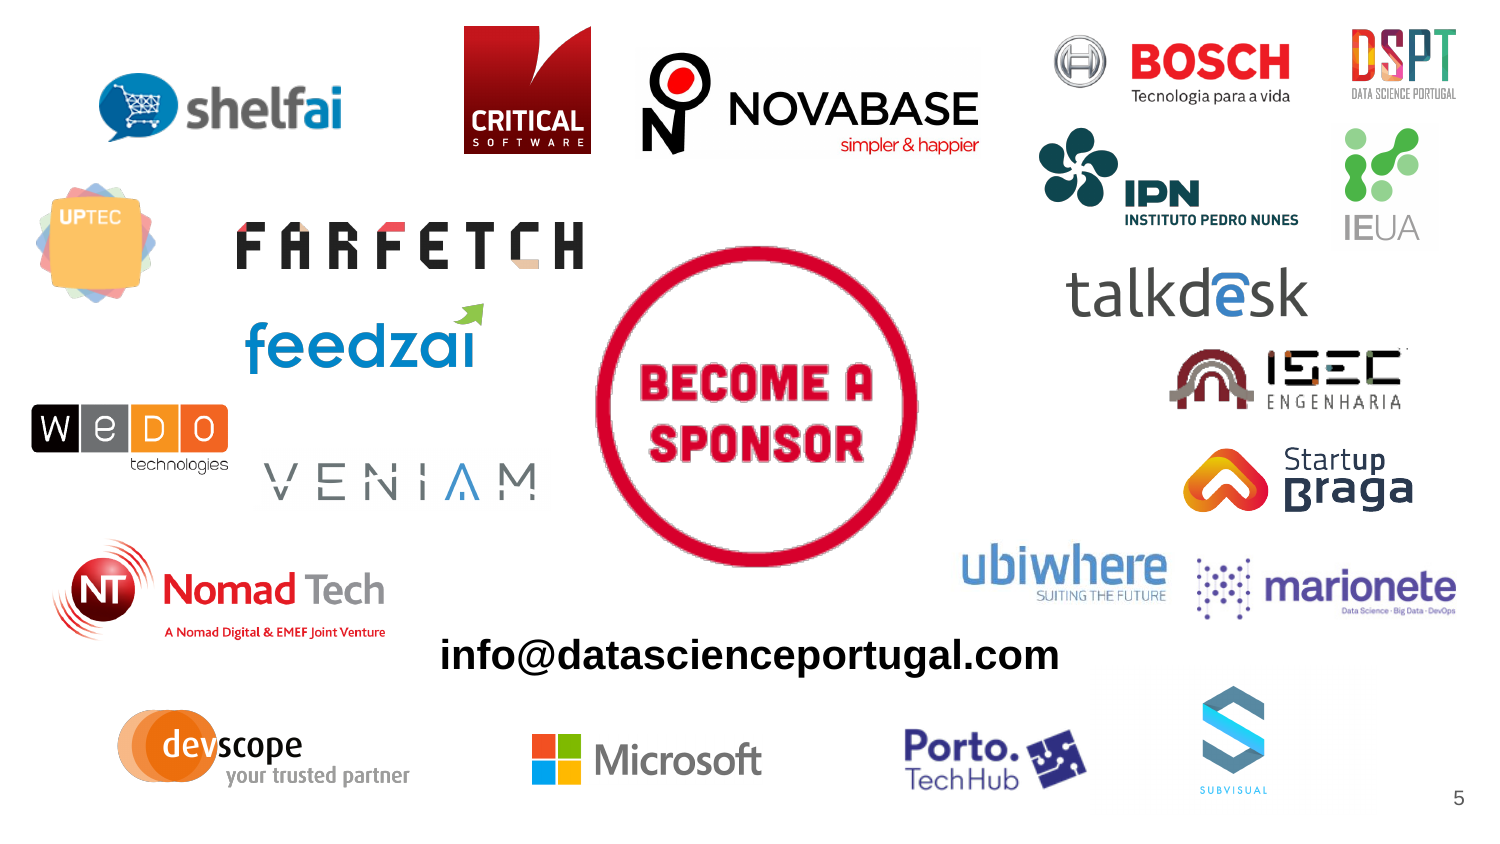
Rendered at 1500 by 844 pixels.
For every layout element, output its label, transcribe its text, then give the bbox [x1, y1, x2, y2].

picture [46, 529, 393, 646]
picture [1166, 346, 1408, 413]
picture [0, 302, 551, 511]
picture [97, 690, 429, 807]
picture [463, 26, 592, 154]
picture [1331, 122, 1439, 251]
picture [1335, 12, 1473, 116]
slide_number ‹#› [1389, 764, 1480, 830]
picture [1066, 266, 1308, 317]
picture [99, 73, 341, 143]
picture [99, 73, 131, 99]
picture [904, 727, 1088, 791]
picture [635, 46, 981, 159]
picture [1024, 21, 1323, 247]
picture [20, 173, 172, 324]
picture [531, 734, 763, 785]
text_box info@datascienceportugal.com [420, 615, 815, 692]
picture [237, 209, 1458, 816]
